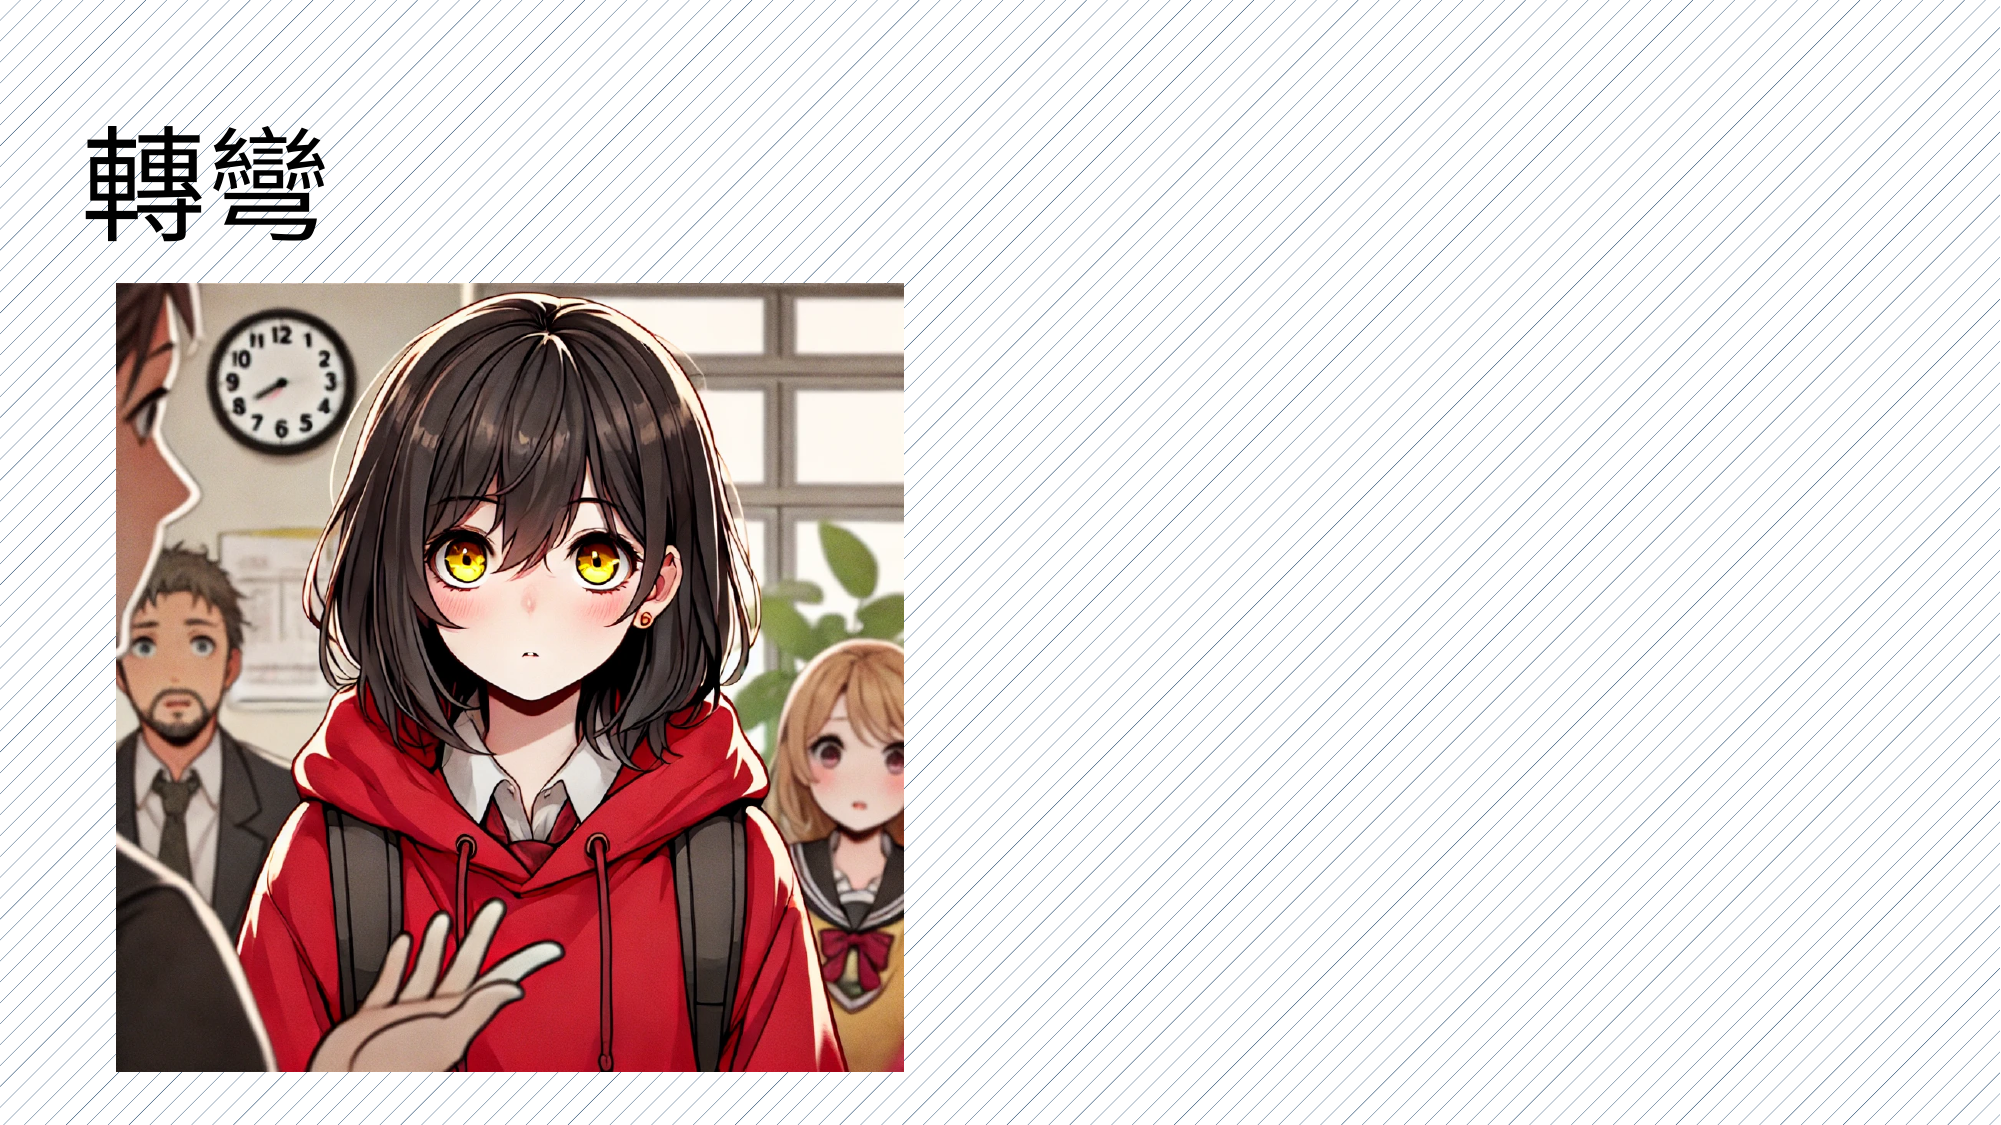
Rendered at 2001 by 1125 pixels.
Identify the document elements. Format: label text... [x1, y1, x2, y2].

text_box 轉彎 [67, 93, 610, 311]
picture [115, 283, 905, 1072]
